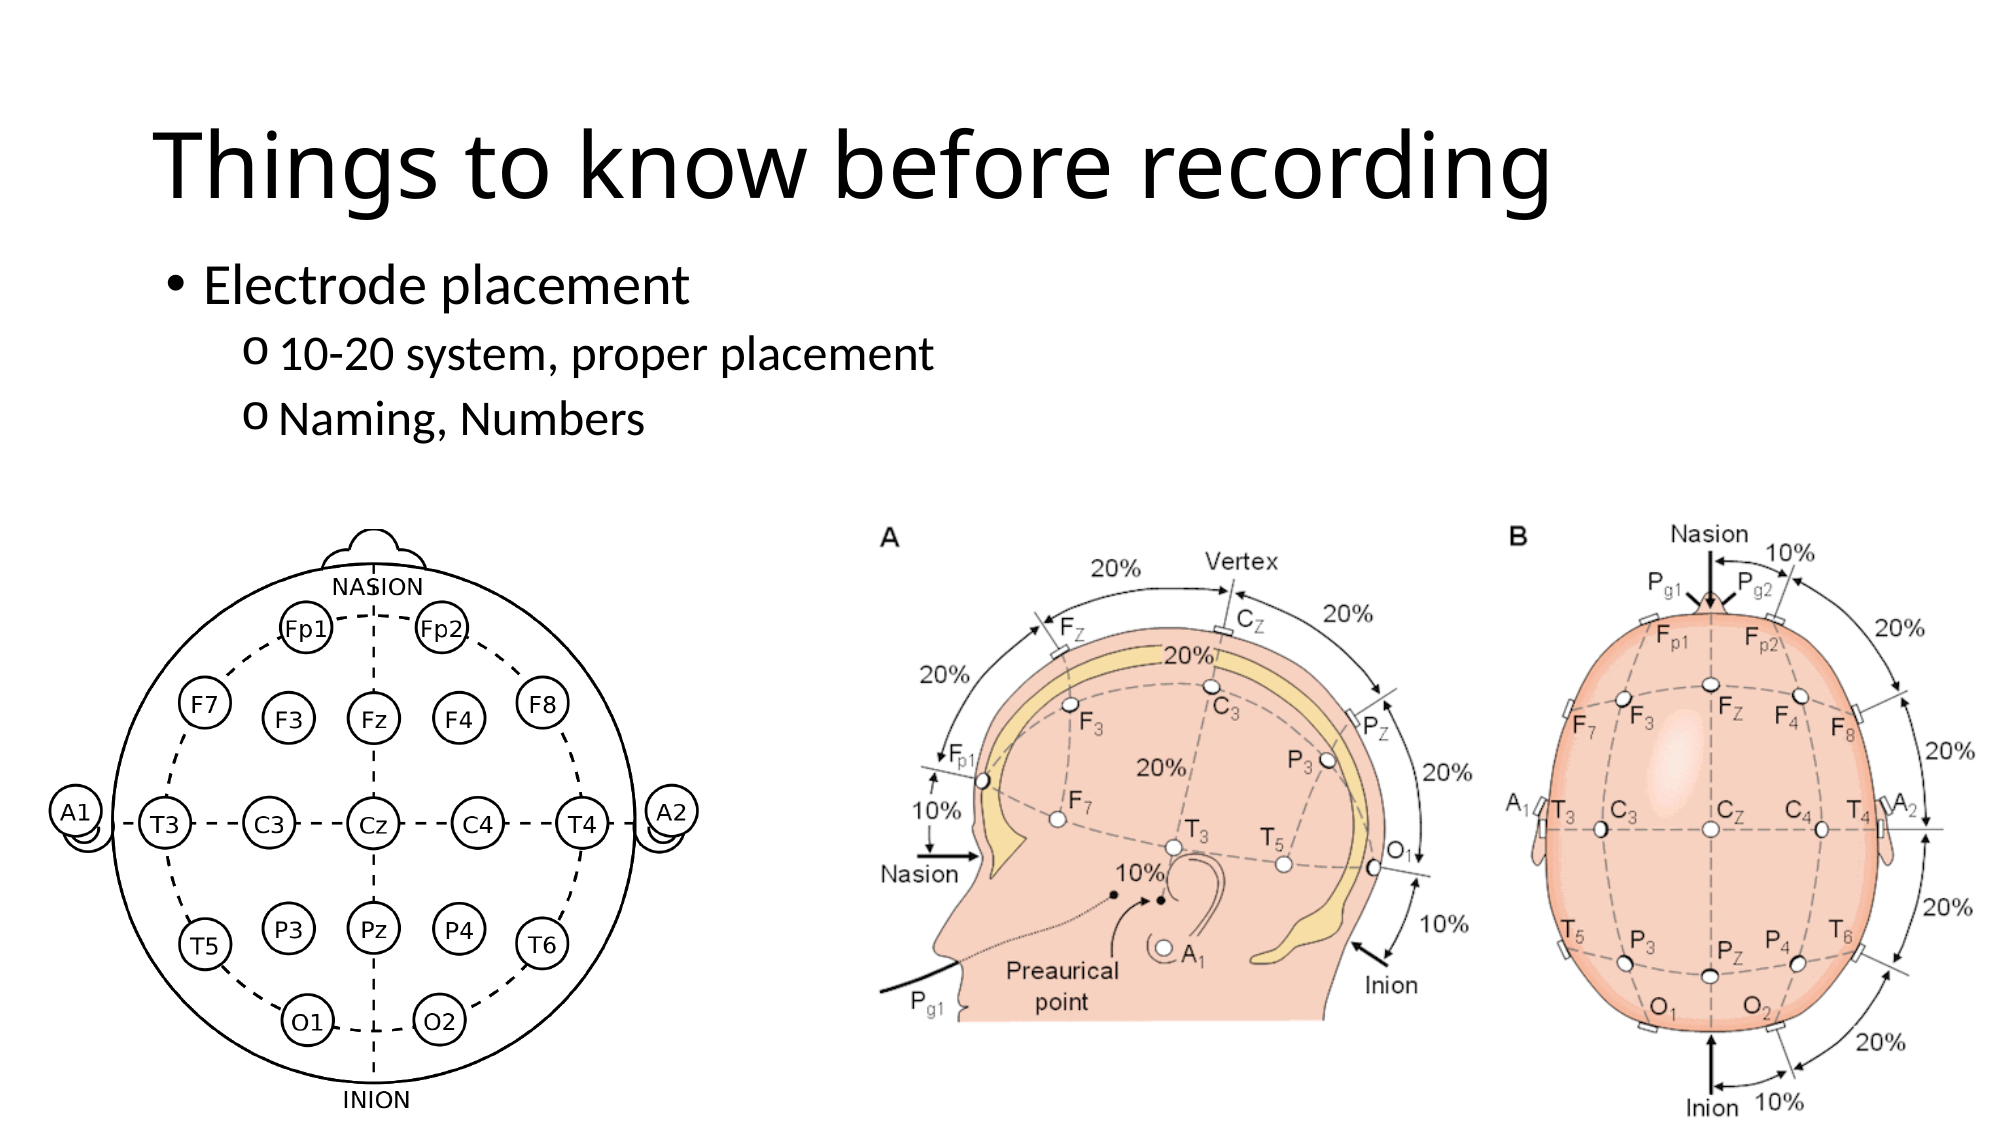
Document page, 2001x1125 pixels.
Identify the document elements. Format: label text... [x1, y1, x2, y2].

picture [40, 529, 710, 1110]
text_box Electrode placement 10-20 system, proper placement Naming, Numbers [150, 246, 1876, 961]
picture [874, 515, 1987, 1125]
title Things to know before recording [137, 59, 1863, 278]
